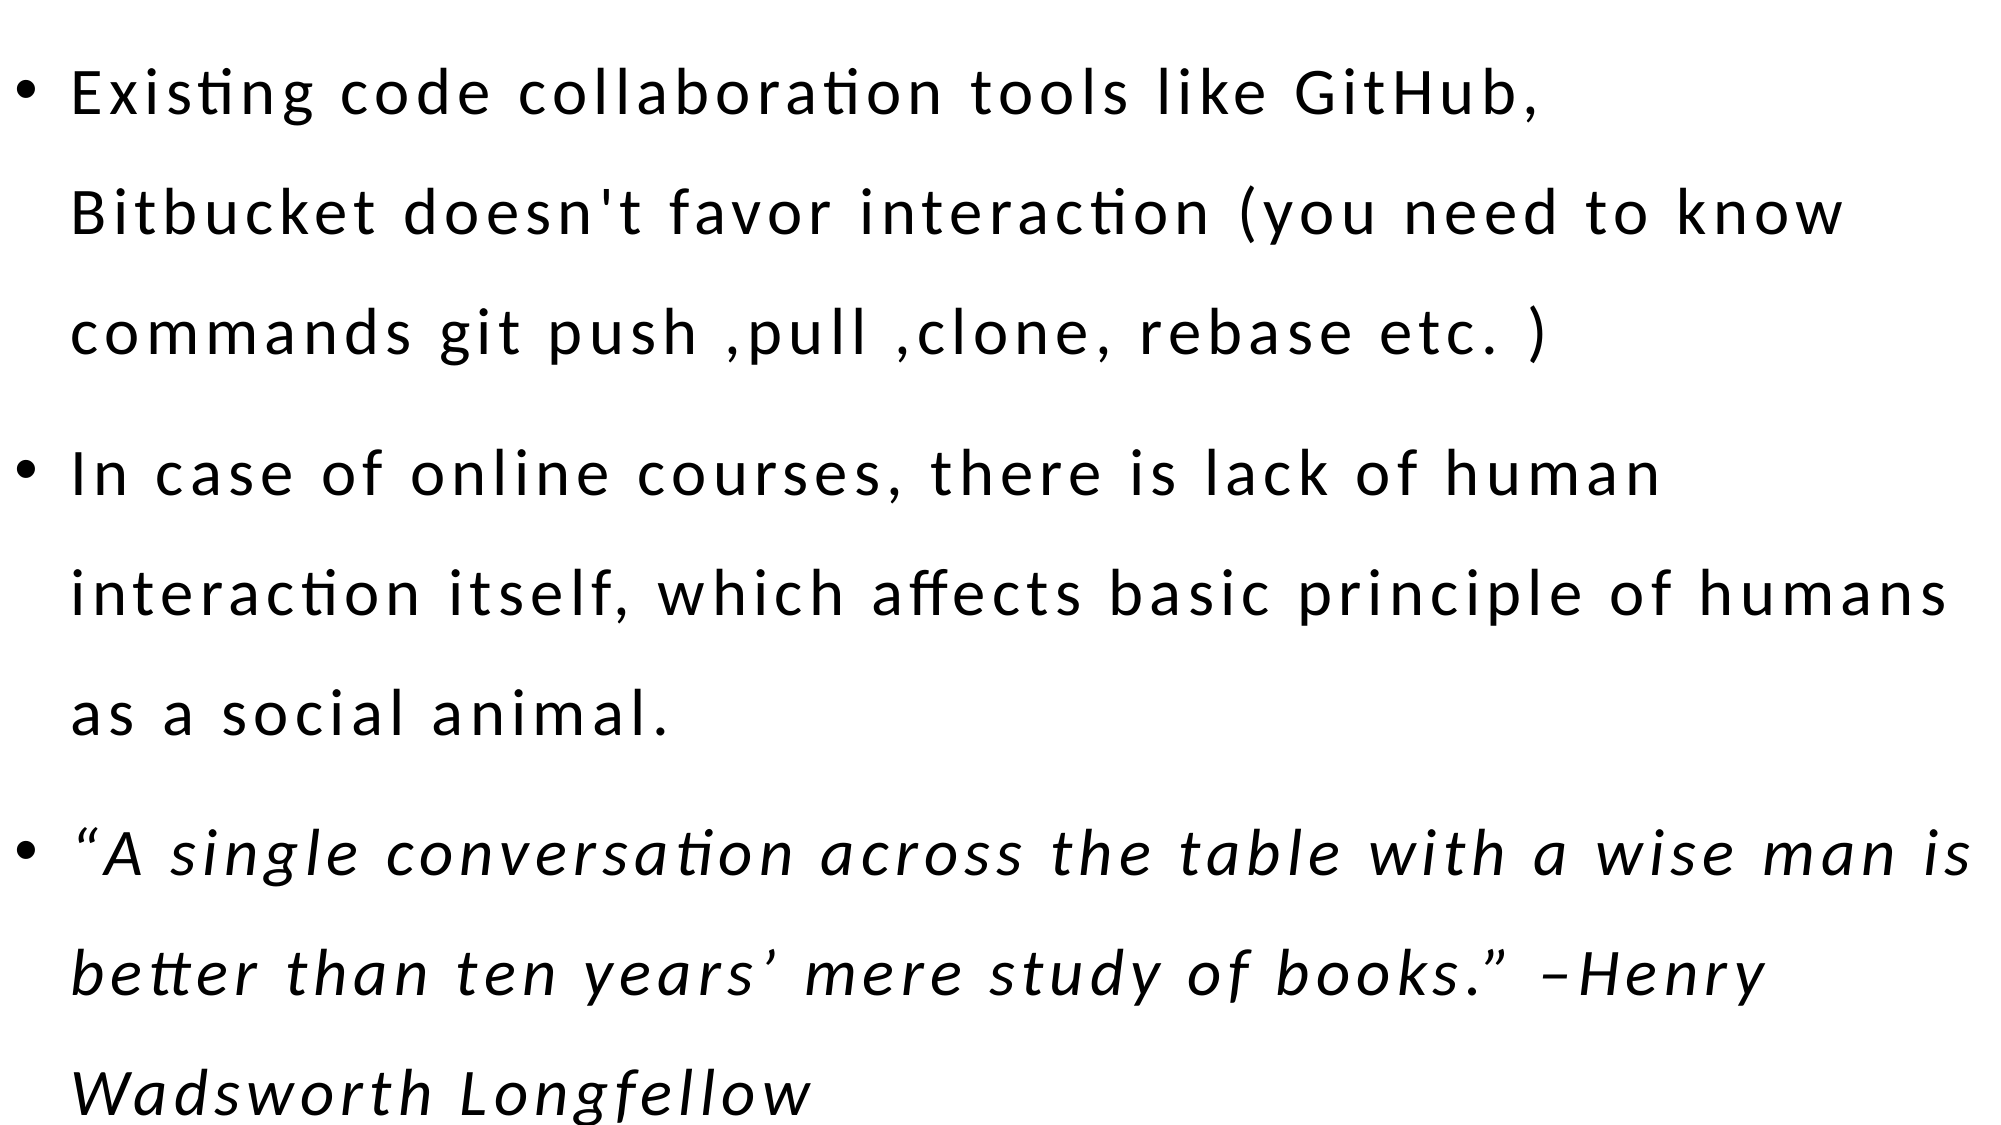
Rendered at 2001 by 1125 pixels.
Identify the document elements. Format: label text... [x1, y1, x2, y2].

list Existing code collaboration tools like GitHub, Bitbucket doesn't favor interaction (you need to know commands git push ,pull ,clone, rebase etc. ) In case of online courses, there is lack of human interaction itself, which affects basic principle of humans as a social animal. “A single conversation across the table with a wise man is better than ten years’ mere study of books.” –Henry Wadsworth Longfellow [0, 0, 2000, 1125]
